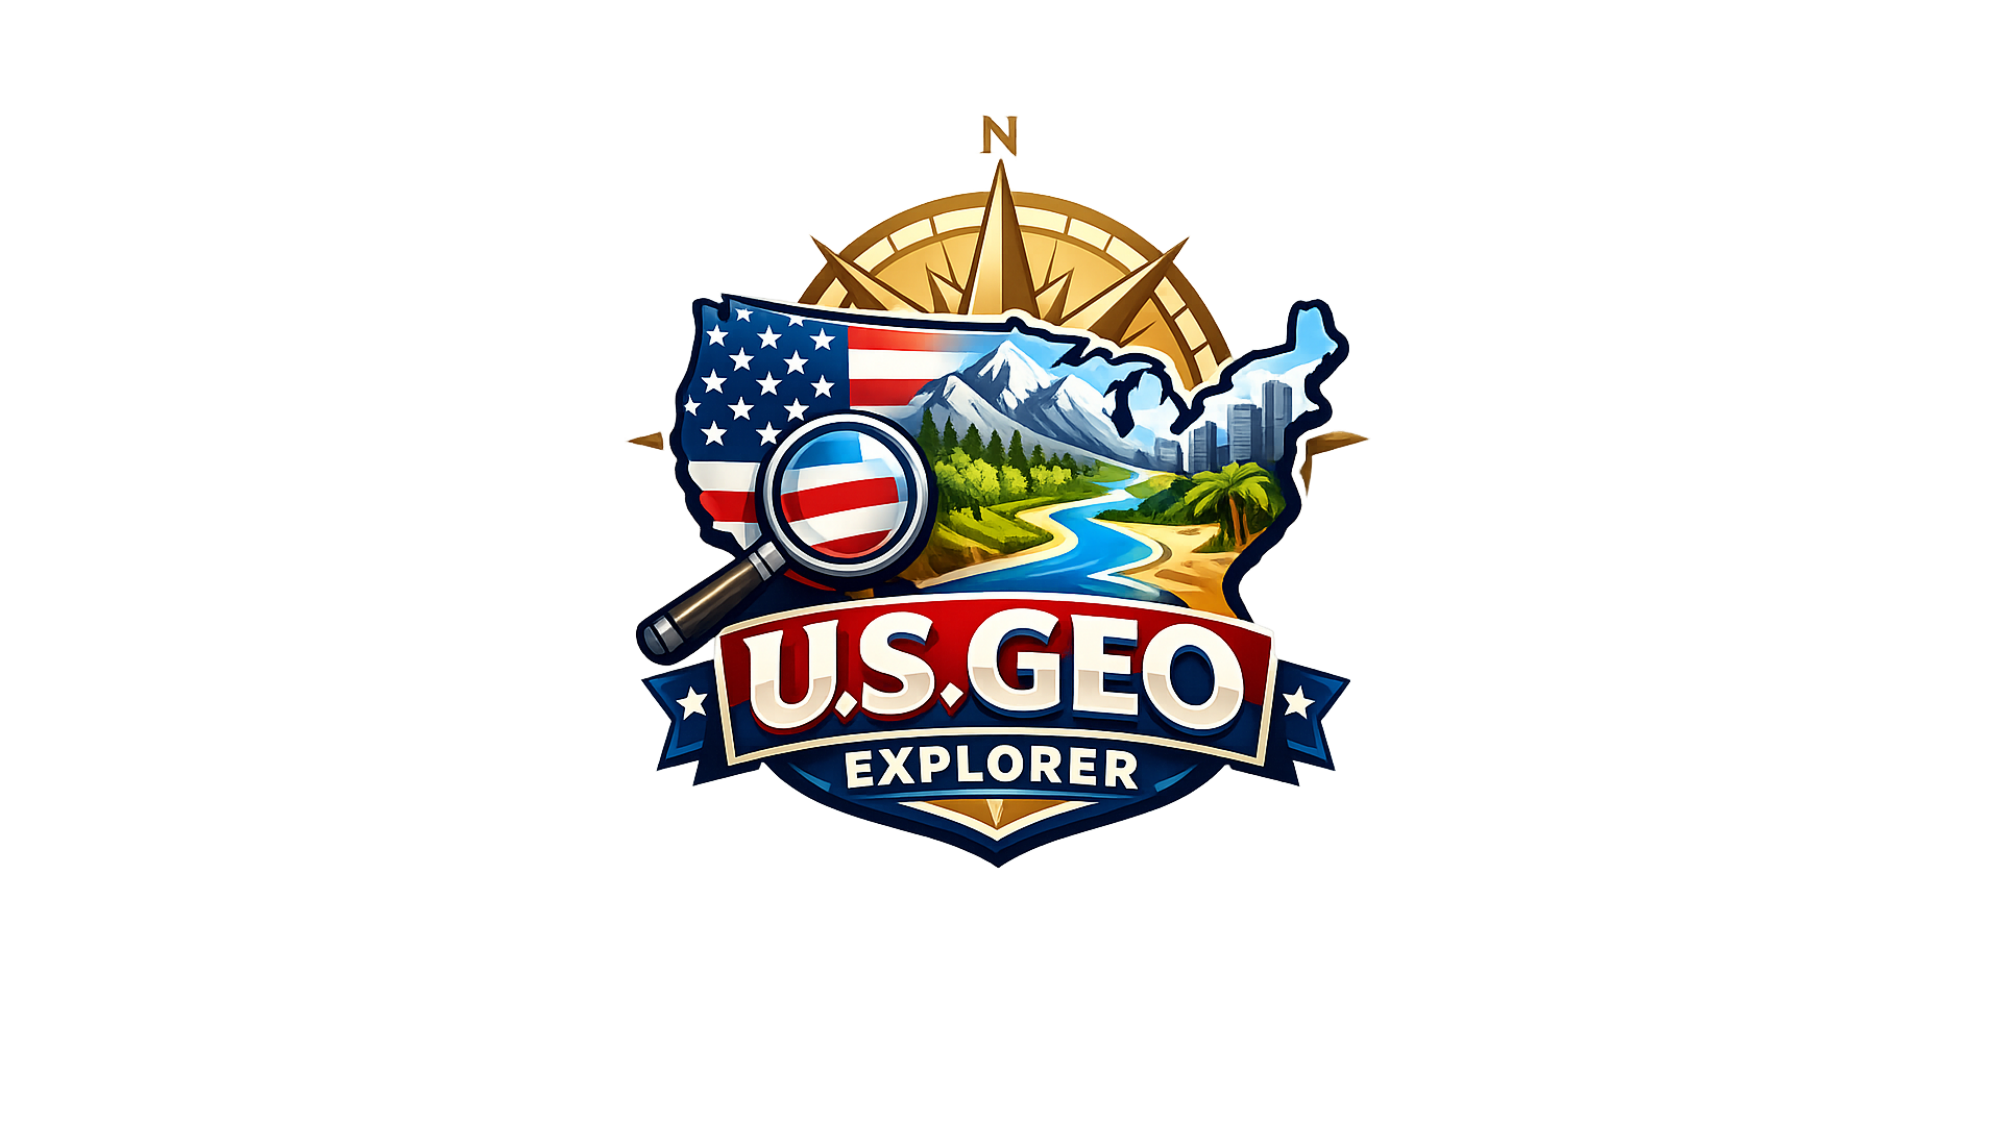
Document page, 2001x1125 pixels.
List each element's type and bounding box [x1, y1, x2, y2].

picture [609, 104, 1386, 889]
